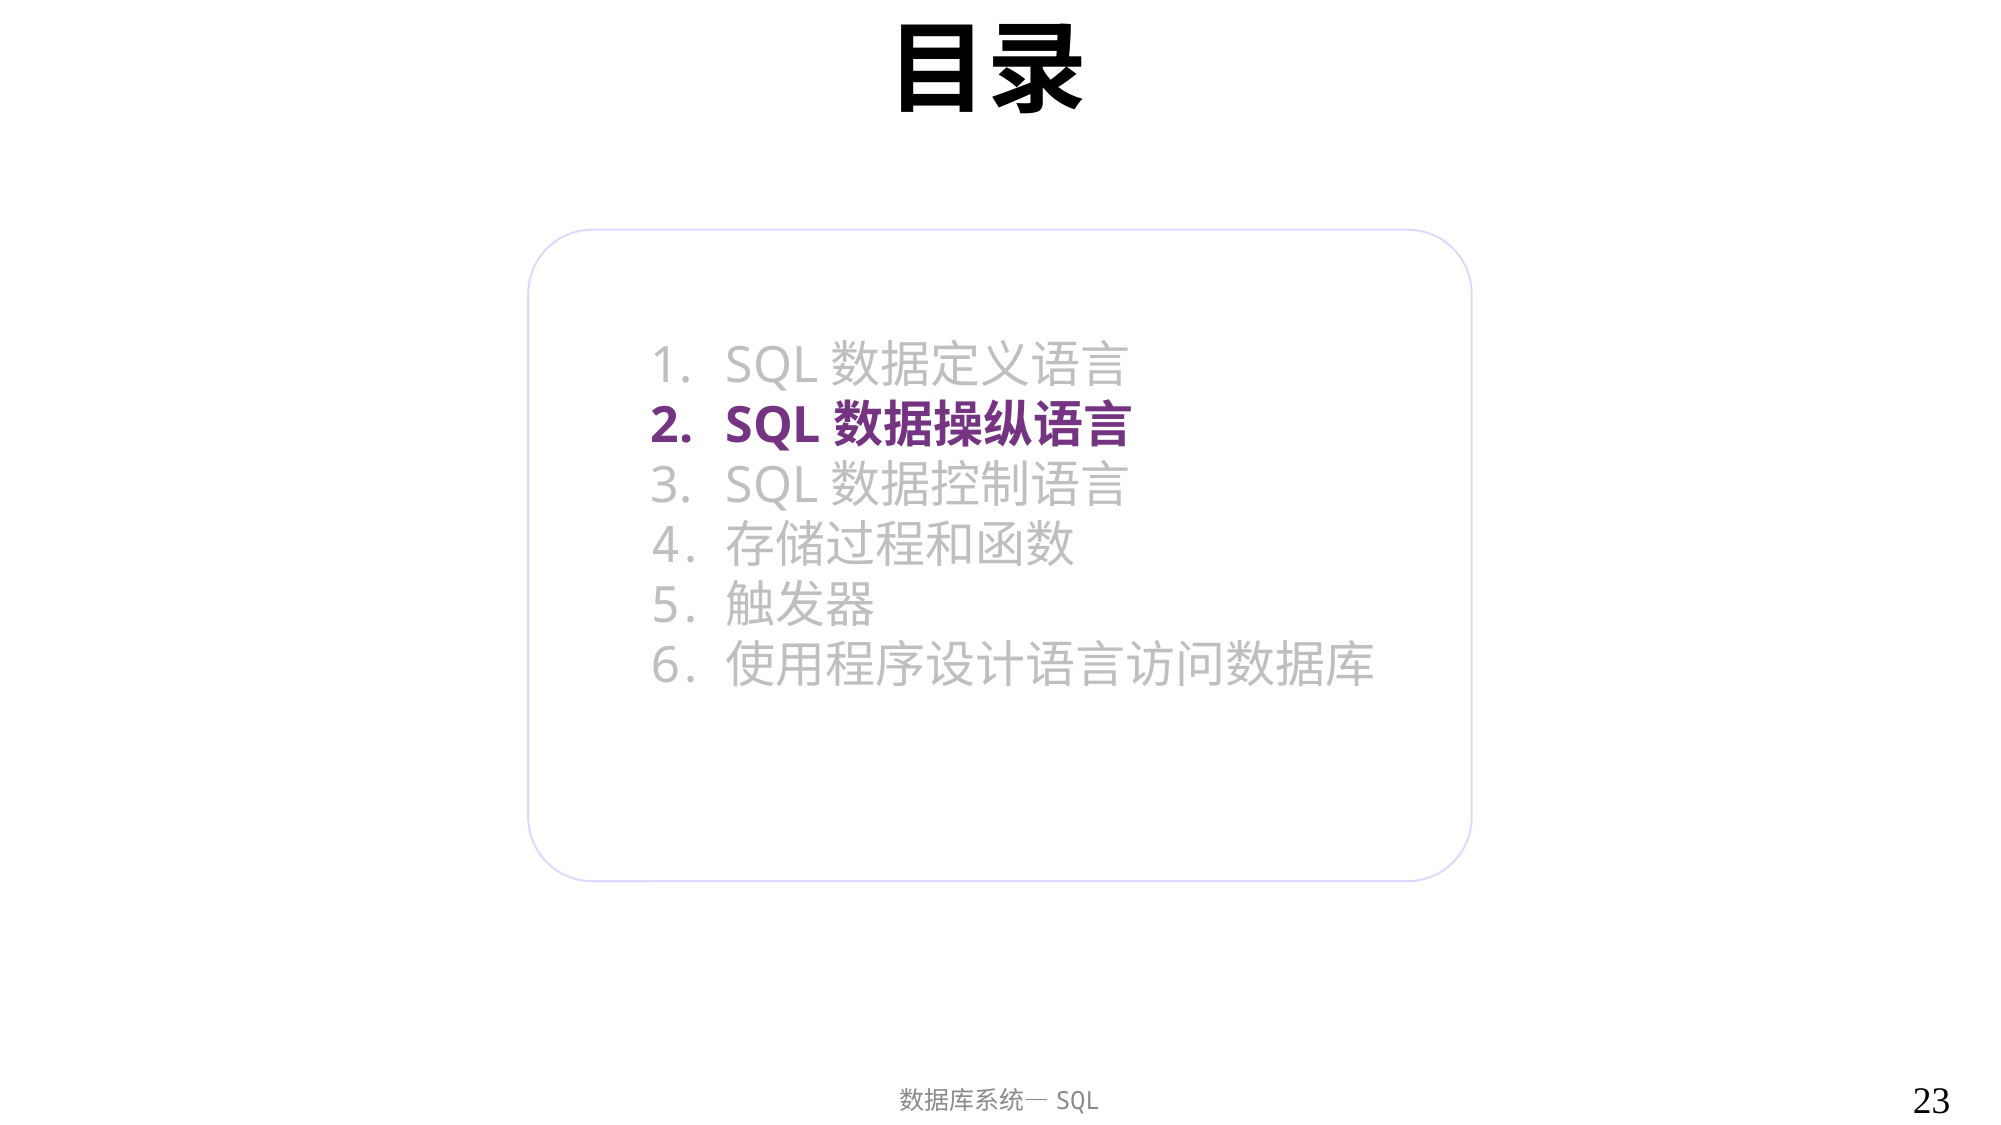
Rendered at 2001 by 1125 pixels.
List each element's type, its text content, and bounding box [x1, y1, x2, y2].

text_box [528, 229, 1472, 882]
footer 数据库系统—SQL [662, 1073, 1338, 1125]
list SQL数据定义语言 SQL数据操纵语言 SQL数据控制语言 存储过程和函数 触发器 使用程序设计语言访问数据库 [635, 324, 1423, 779]
slide_number 23 [1898, 1069, 2000, 1125]
title 目录 [159, 8, 1815, 121]
